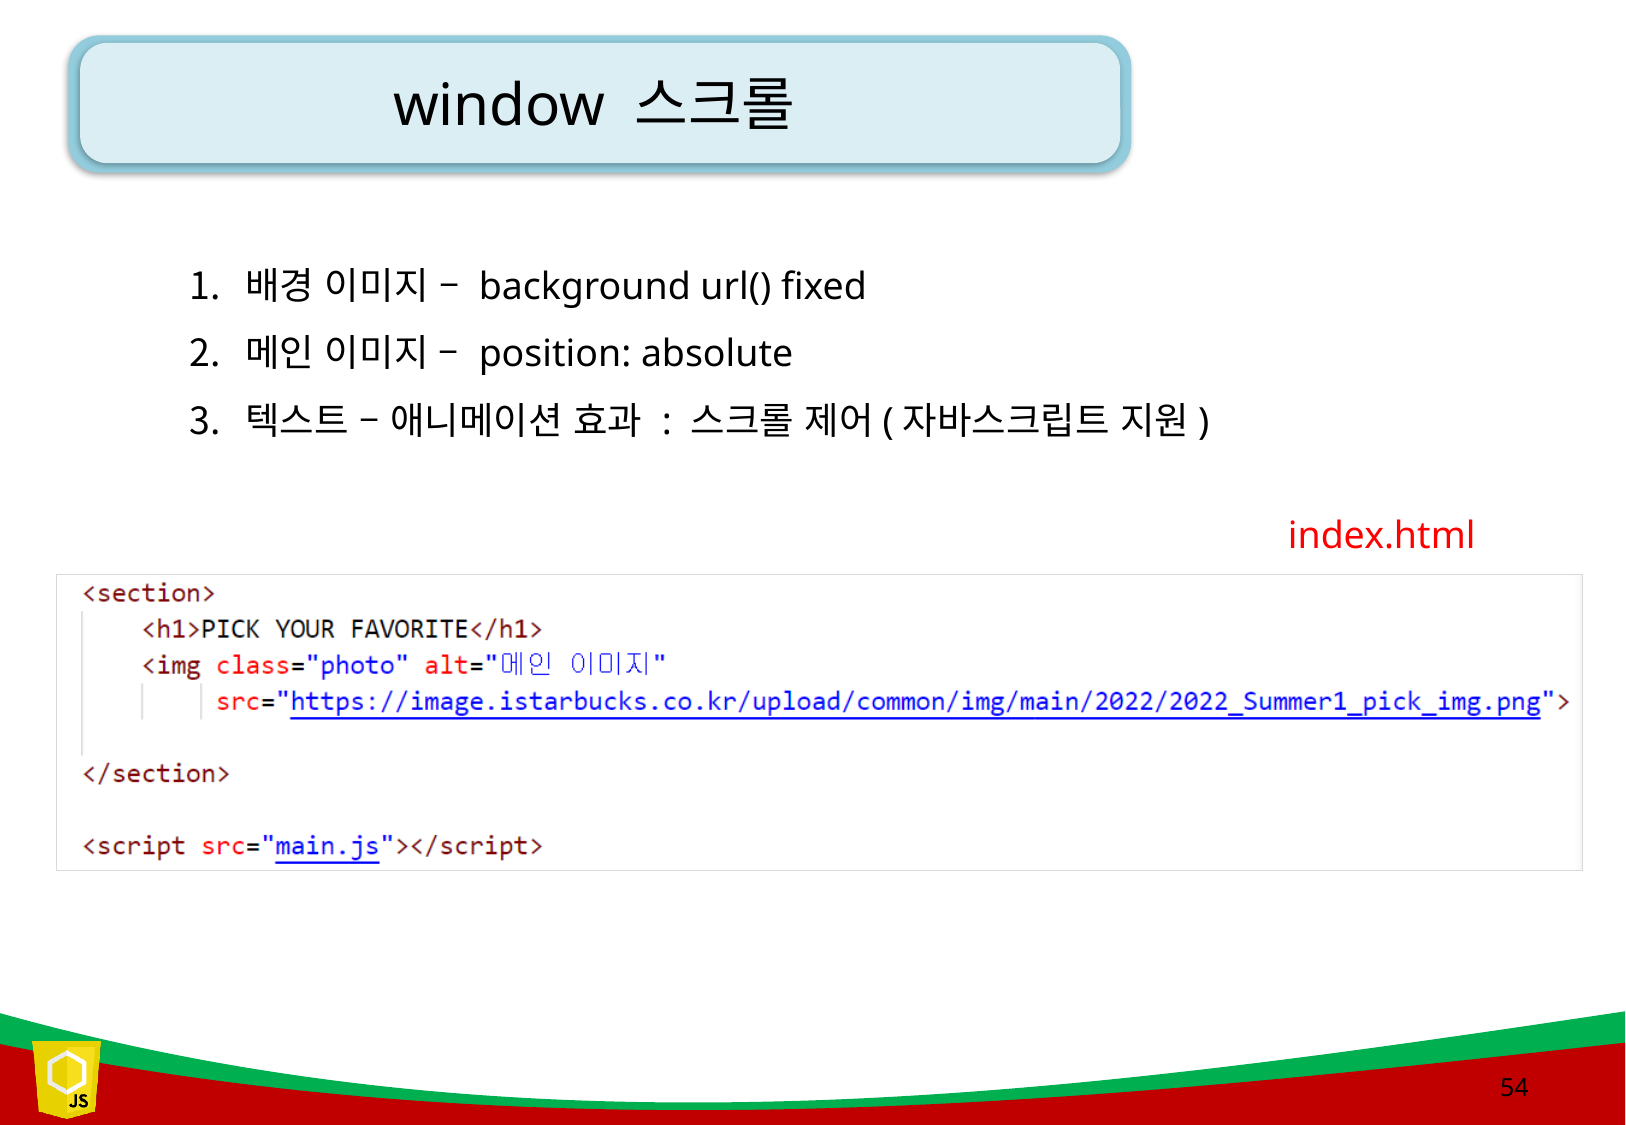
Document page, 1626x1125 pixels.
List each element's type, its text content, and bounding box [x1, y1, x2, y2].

picture [32, 1041, 101, 1119]
picture [56, 573, 1583, 871]
slide_number 54 [1452, 1058, 1544, 1119]
text_box index.html [1273, 503, 1522, 564]
text_box 배경 이미지 – background url() fixed 메인 이미지 – position: absolute 텍스트 – 애니메이션 효과 : 스크롤 제어(자바스크립트 지원) [174, 231, 1415, 449]
title window 스크롤 [68, 32, 1121, 173]
